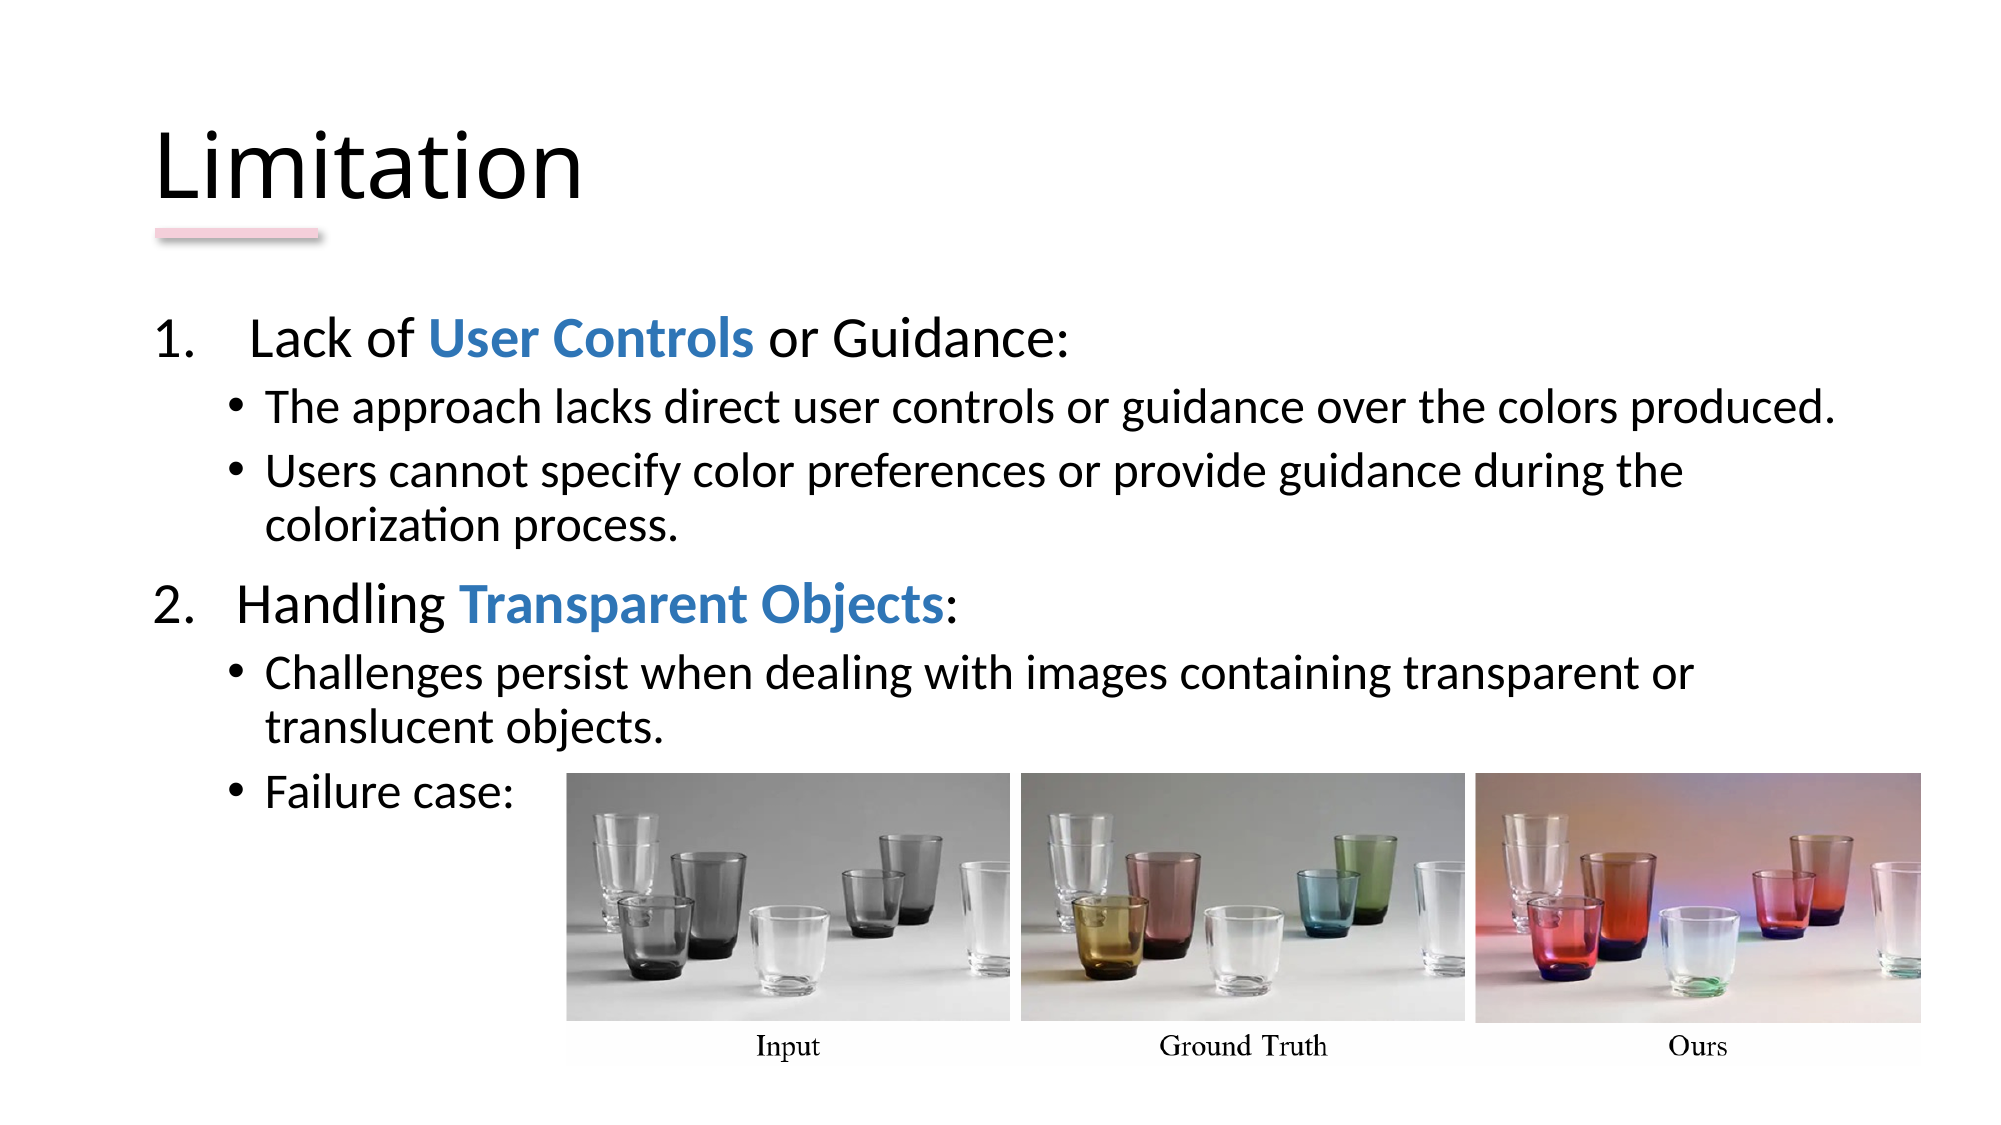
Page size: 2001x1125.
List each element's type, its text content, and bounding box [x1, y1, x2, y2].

title Limitation [137, 59, 1863, 278]
list Lack of User Controls or Guidance: The approach lacks direct user controls or guidance over the colors produced. Users cannot specify color preferences or provide guidance during the colorization process. Handling Transparent Objects: Challenges persist when dealing with images containing transparent or translucent objects. Failure case: [137, 299, 1863, 1014]
picture [561, 761, 1933, 1066]
